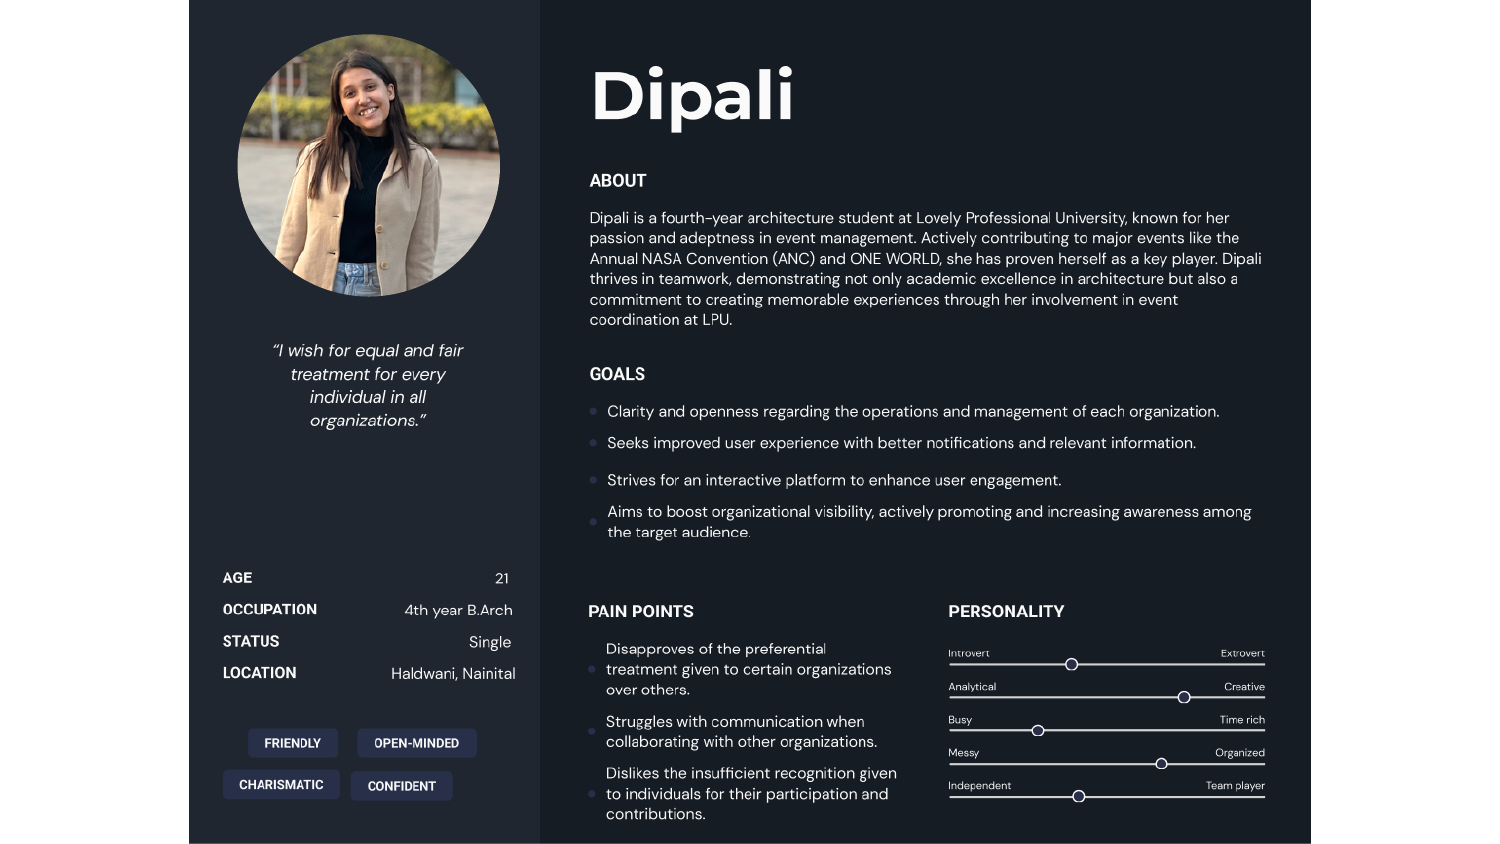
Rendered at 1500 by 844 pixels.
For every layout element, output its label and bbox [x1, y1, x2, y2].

picture [189, 0, 1311, 844]
